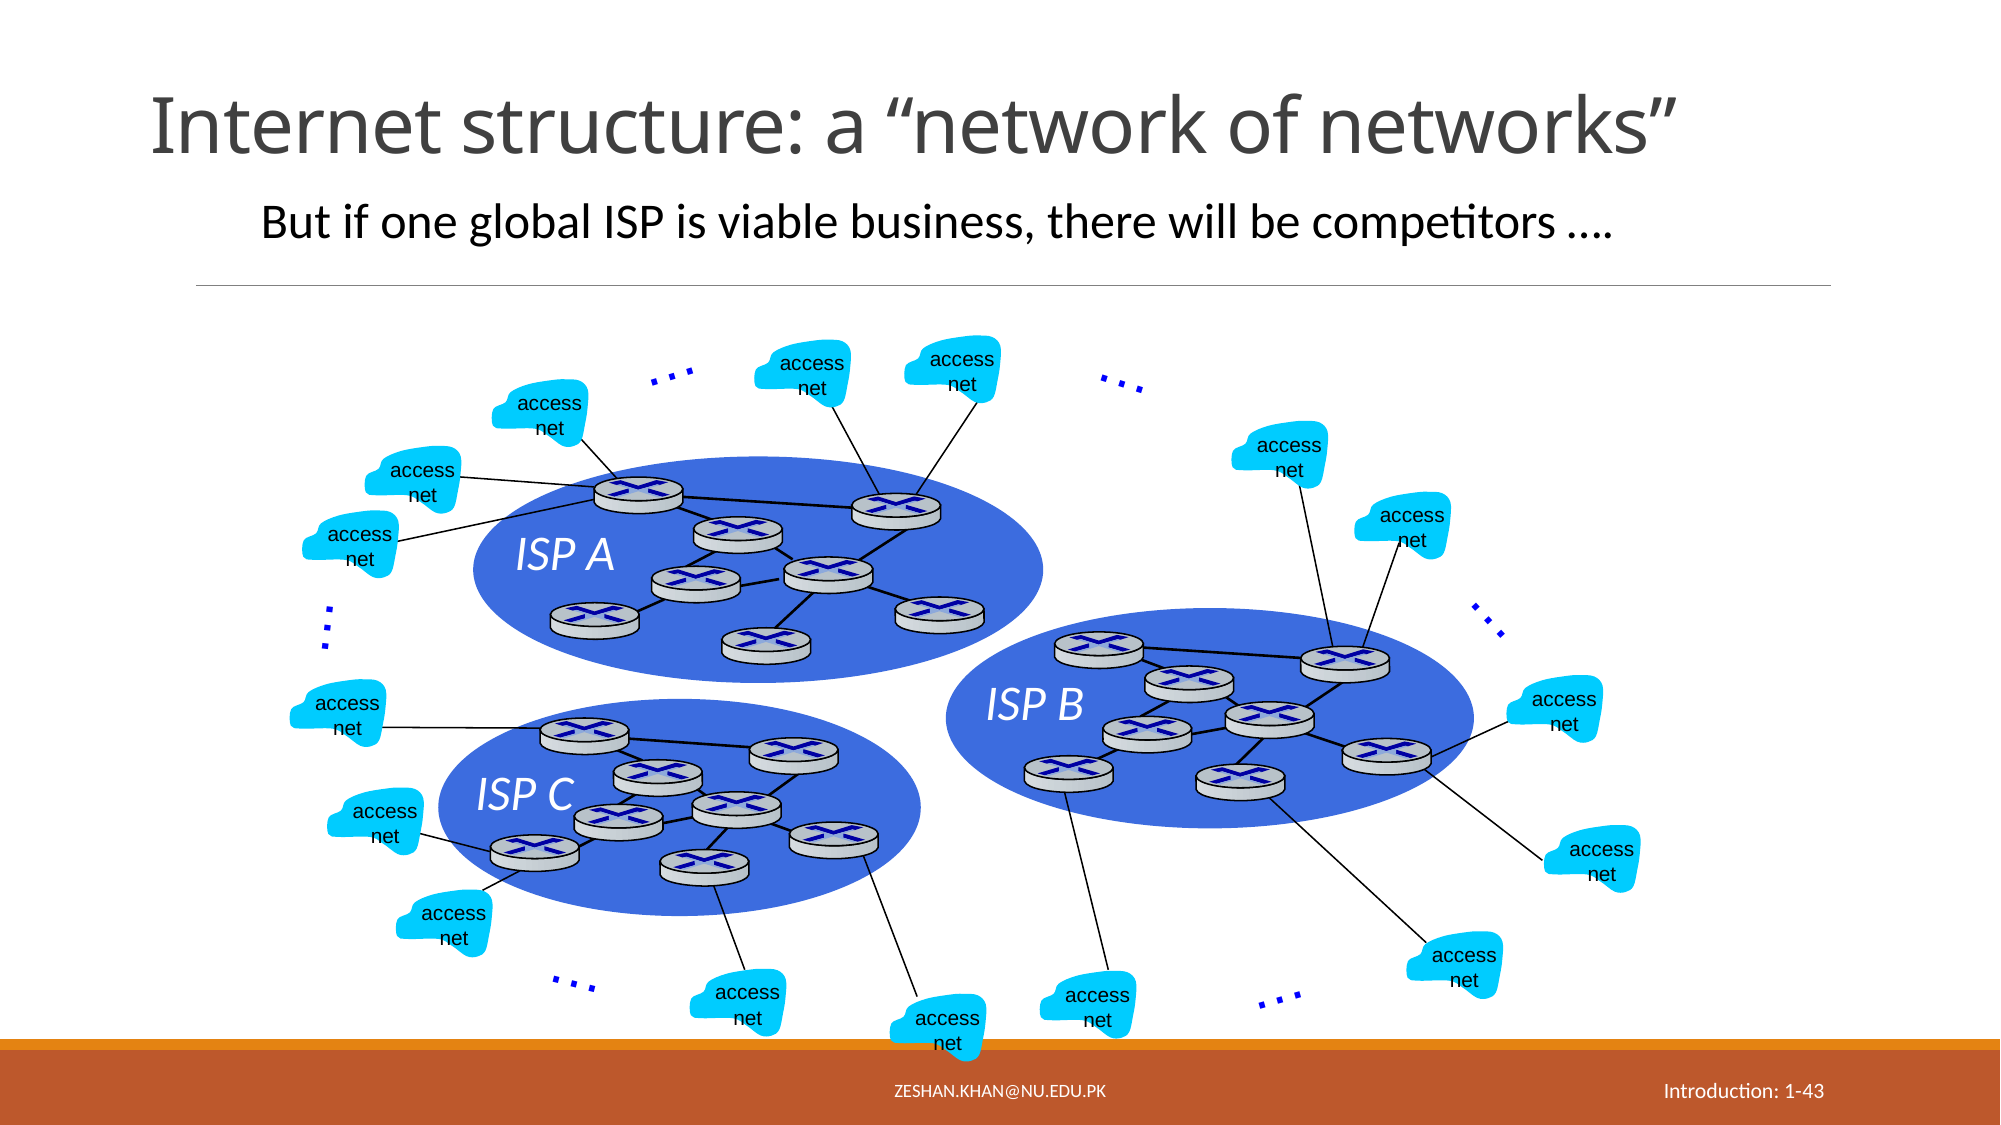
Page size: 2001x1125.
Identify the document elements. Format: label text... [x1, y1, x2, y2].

title Internet structure: a “network of networks” [135, 55, 1861, 202]
text_box But if one global ISP is viable business, there will be competitors …. [245, 190, 1841, 302]
slide_number Introduction: 1-43 [1624, 1059, 1840, 1120]
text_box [1054, 631, 1144, 669]
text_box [260, 303, 1651, 1074]
footer zeshan.khan@nu.edu.pk [604, 1082, 1396, 1120]
